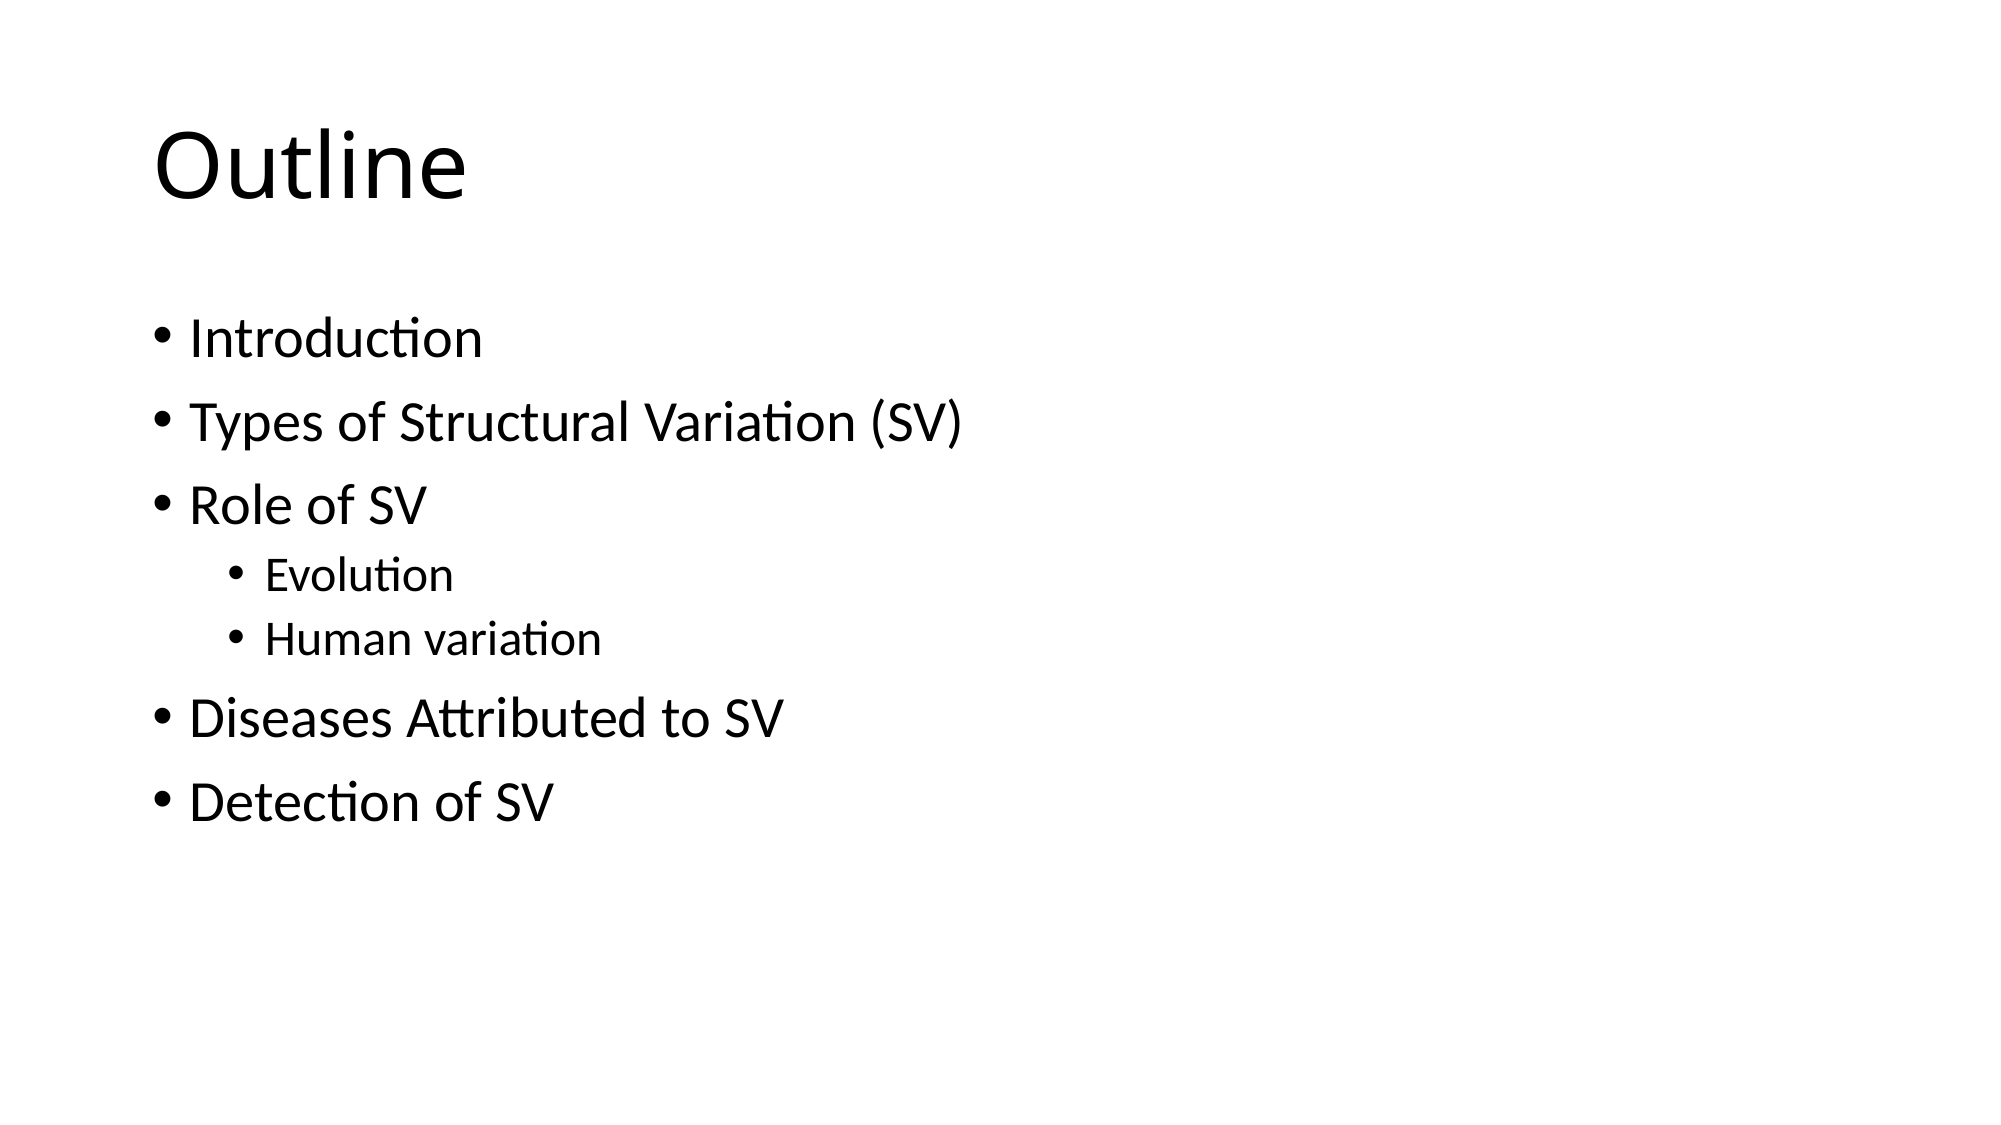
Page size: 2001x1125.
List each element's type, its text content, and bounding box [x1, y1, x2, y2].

list Introduction Types of Structural Variation (SV) Role of SV Evolution Human variation Diseases Attributed to SV Detection of SV [137, 299, 1863, 1014]
title Outline [137, 59, 1863, 278]
